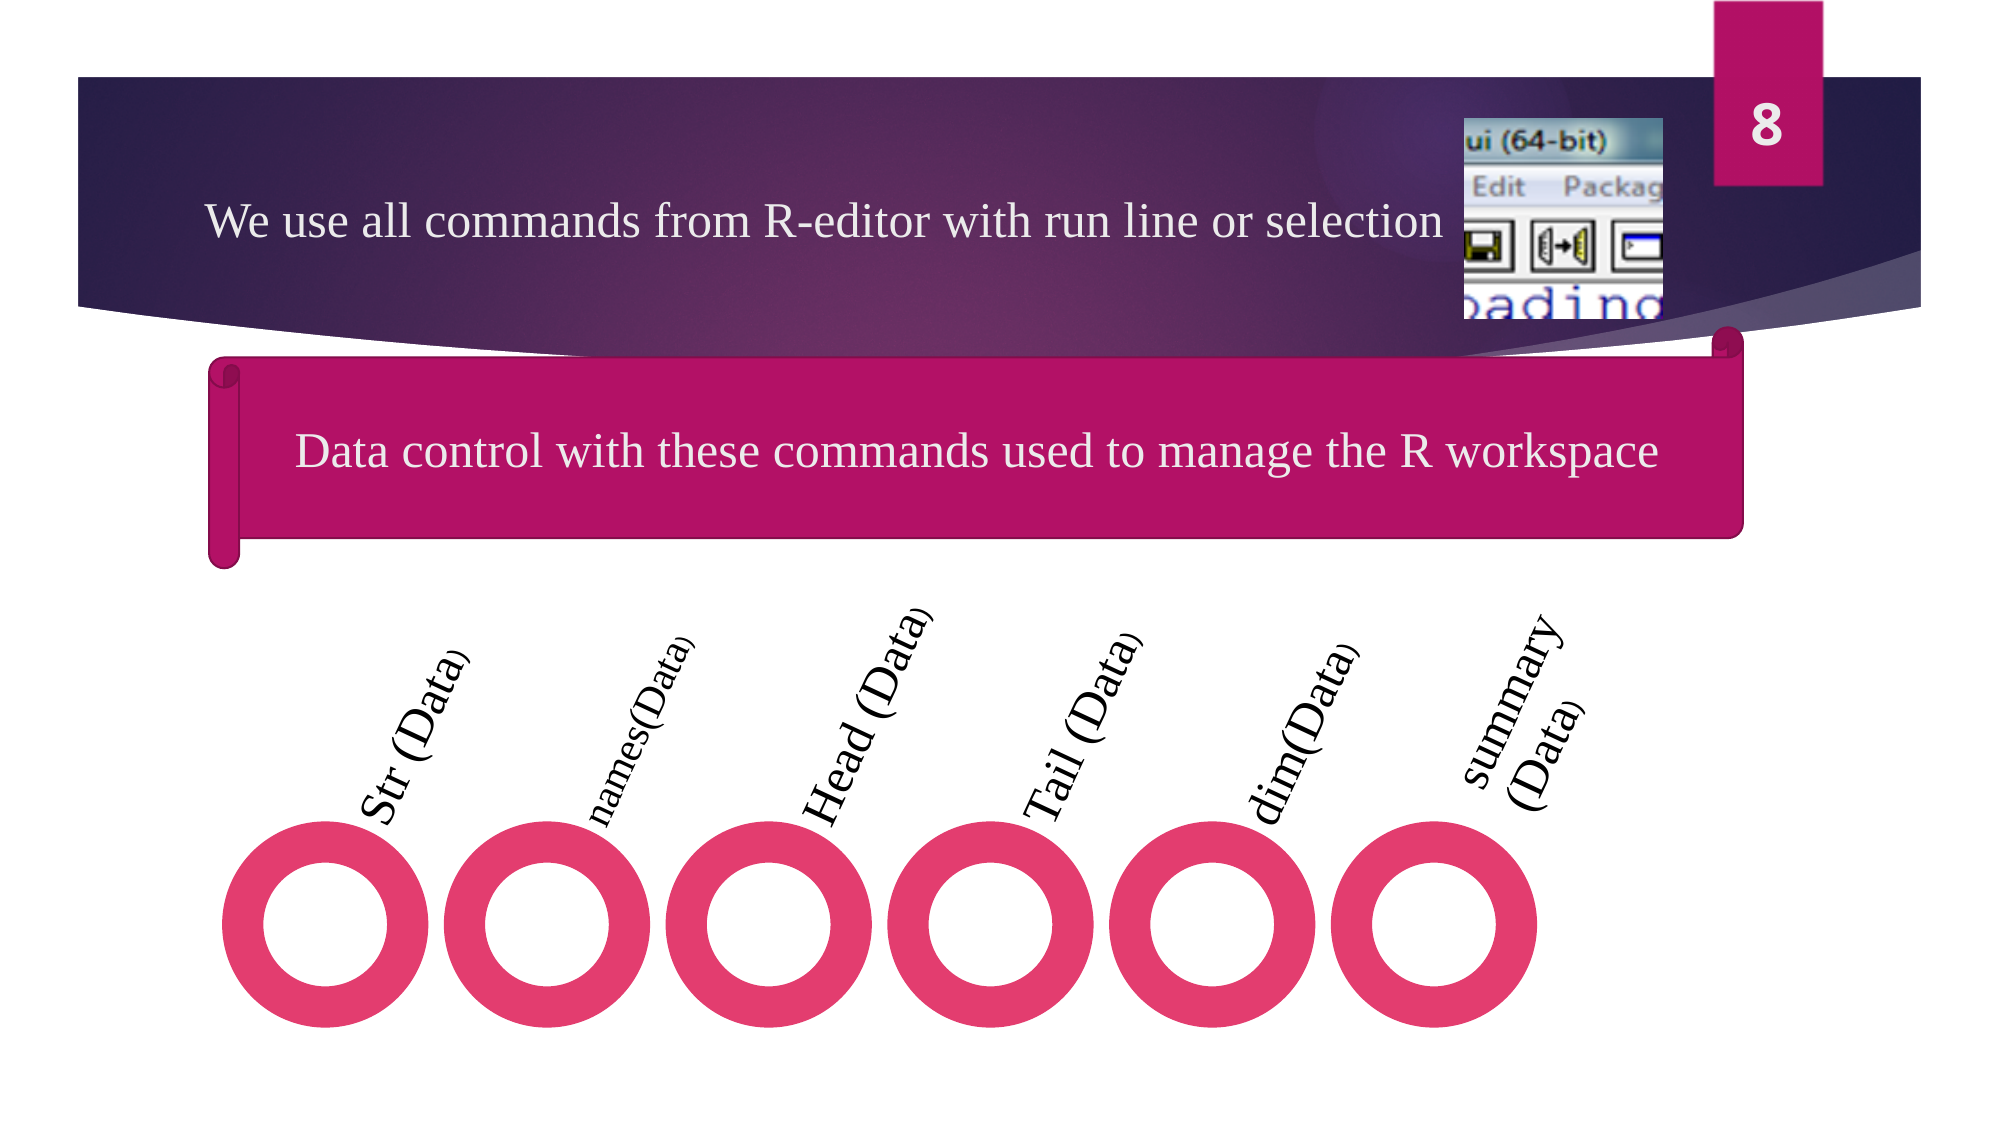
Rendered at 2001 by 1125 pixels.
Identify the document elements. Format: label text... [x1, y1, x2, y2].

text_box Data control with these commands used to manage the R workspace [208, 326, 1744, 570]
picture [1464, 118, 1663, 319]
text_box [0, 578, 1916, 1125]
title We use all commands from R-editor with run line or selection [189, 159, 1463, 276]
slide_number 8 [1698, 48, 1836, 175]
